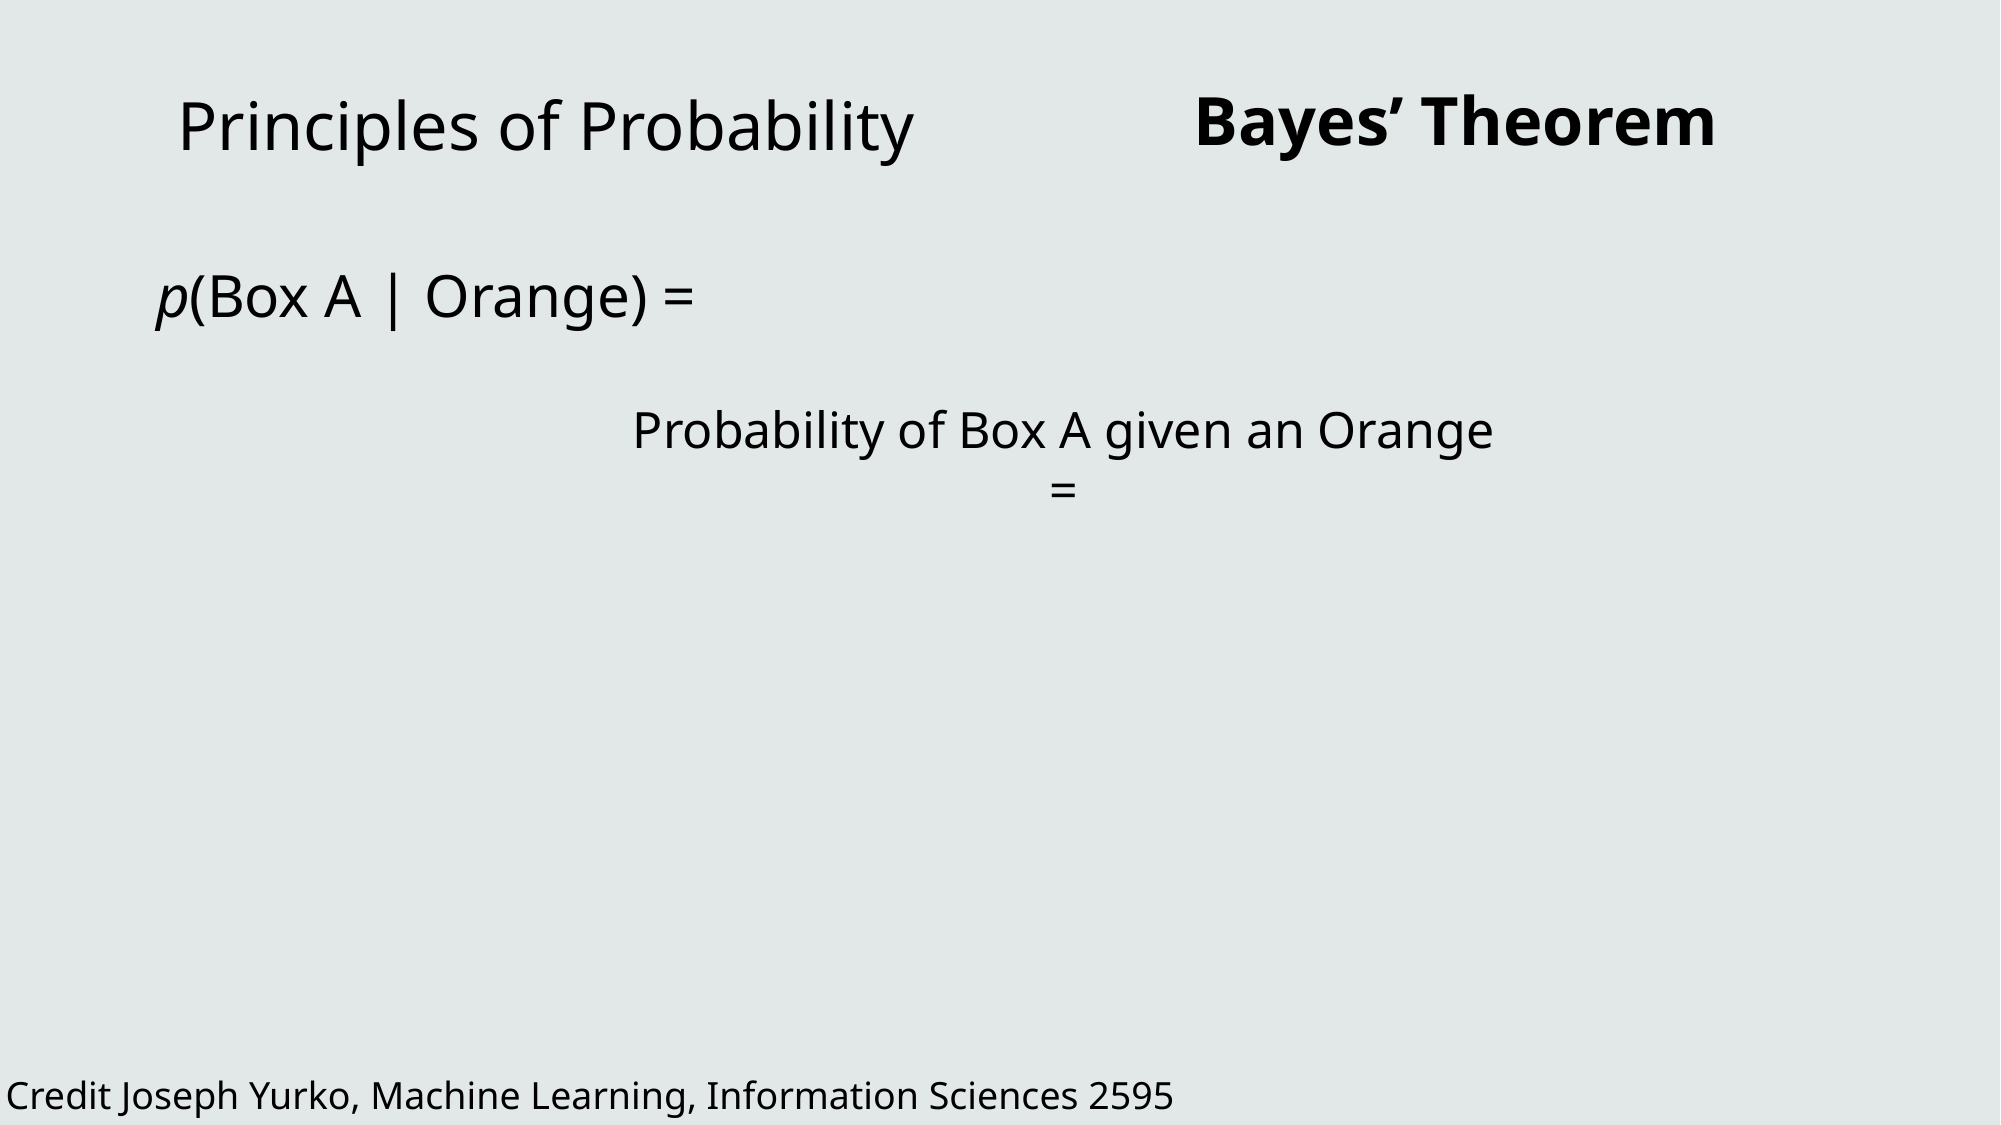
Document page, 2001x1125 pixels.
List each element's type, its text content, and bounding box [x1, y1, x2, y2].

text_box Principles of Probability [162, 64, 1838, 172]
text_box Bayes’ Theorem [1178, 71, 1733, 167]
text_box Credit Joseph Yurko, Machine Learning, Information Sciences 2595 [0, 1064, 1191, 1125]
